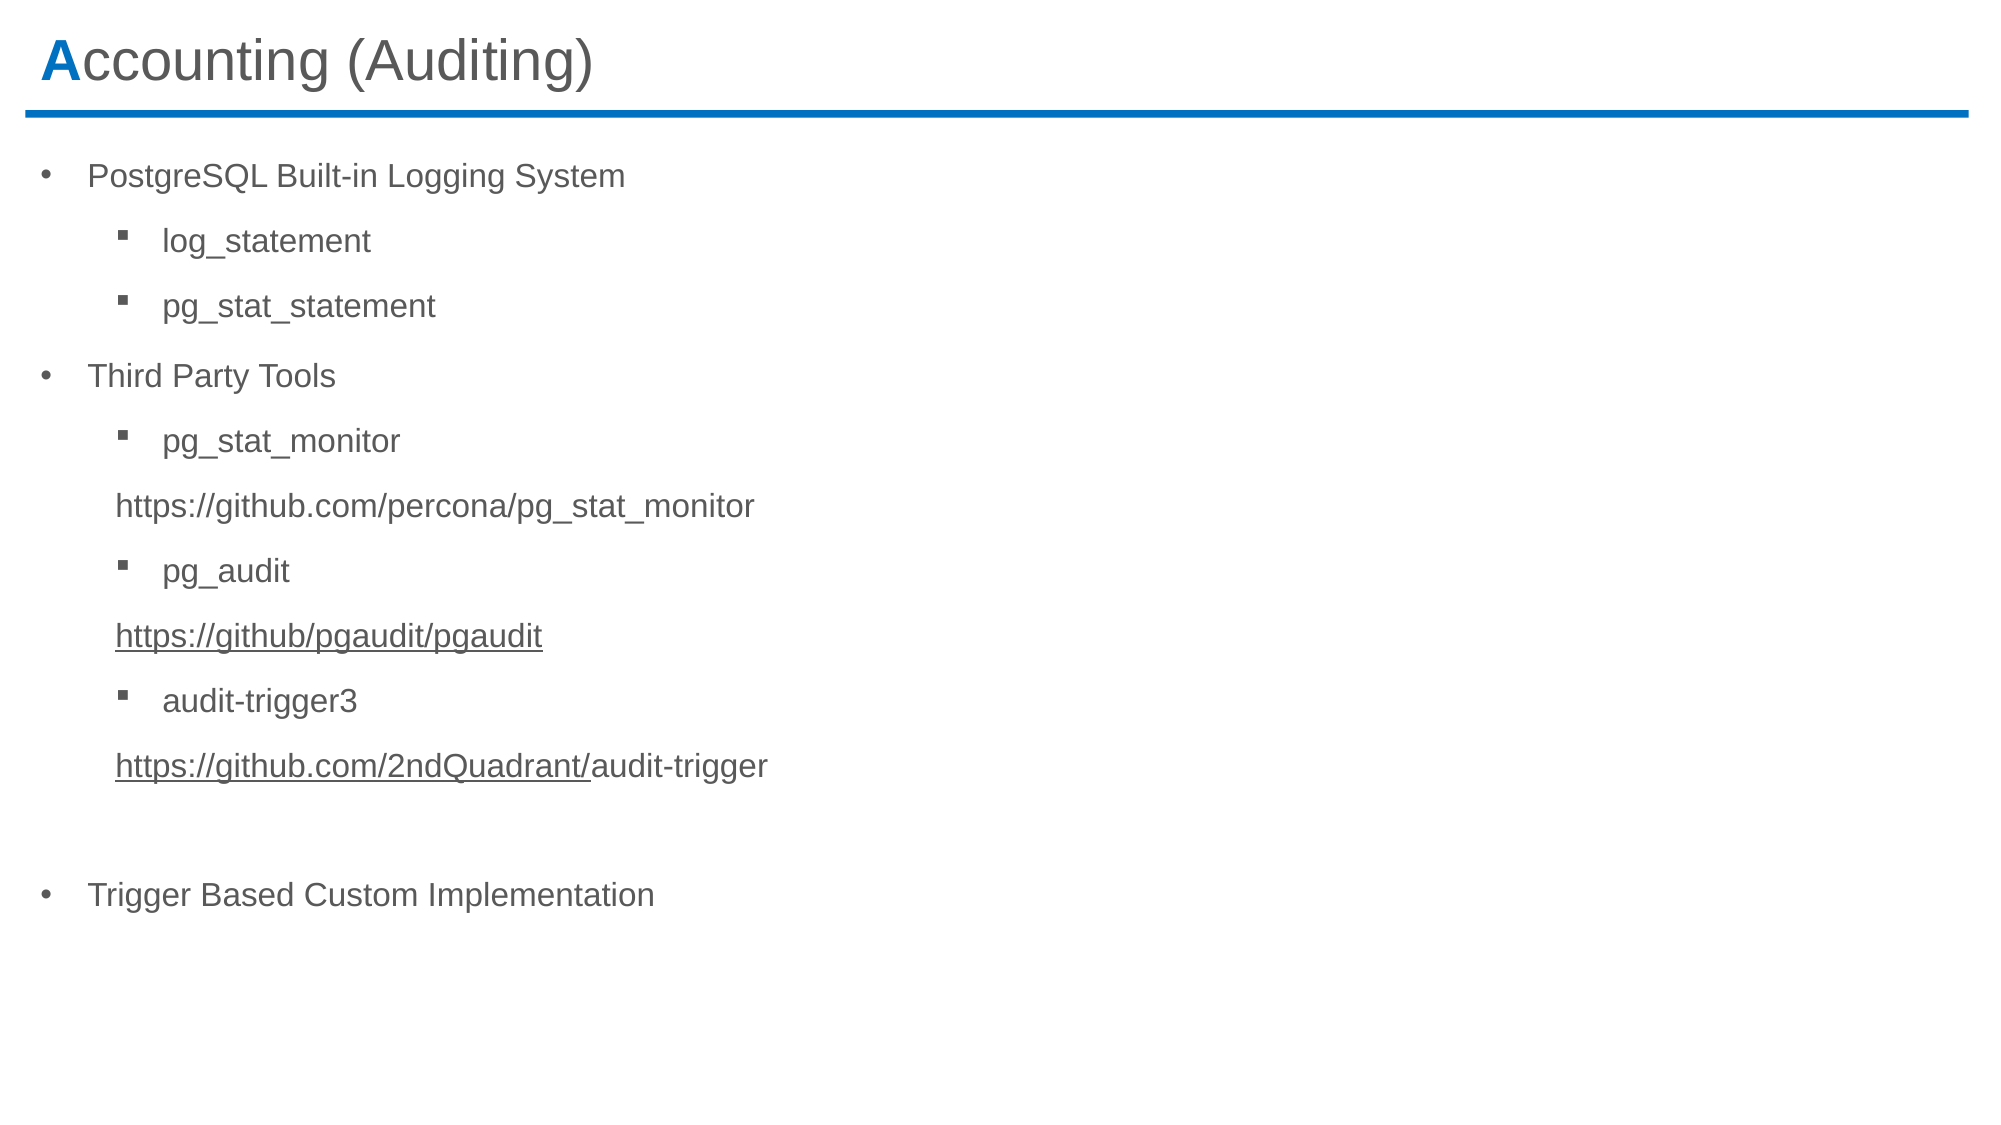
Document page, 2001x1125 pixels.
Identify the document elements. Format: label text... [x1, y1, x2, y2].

list PostgreSQL Built-in Logging System log_statement pg_stat_statement Third Party Tools pg_stat_monitor https://github.com/percona/pg_stat_monitor pg_audit https://github/pgaudit/pgaudit audit-trigger3 https://github.com/2ndQuadrant/audit-trigger Trigger Based Custom Implementation [25, 127, 1969, 1027]
title Accounting (Auditing) [25, 22, 1969, 101]
